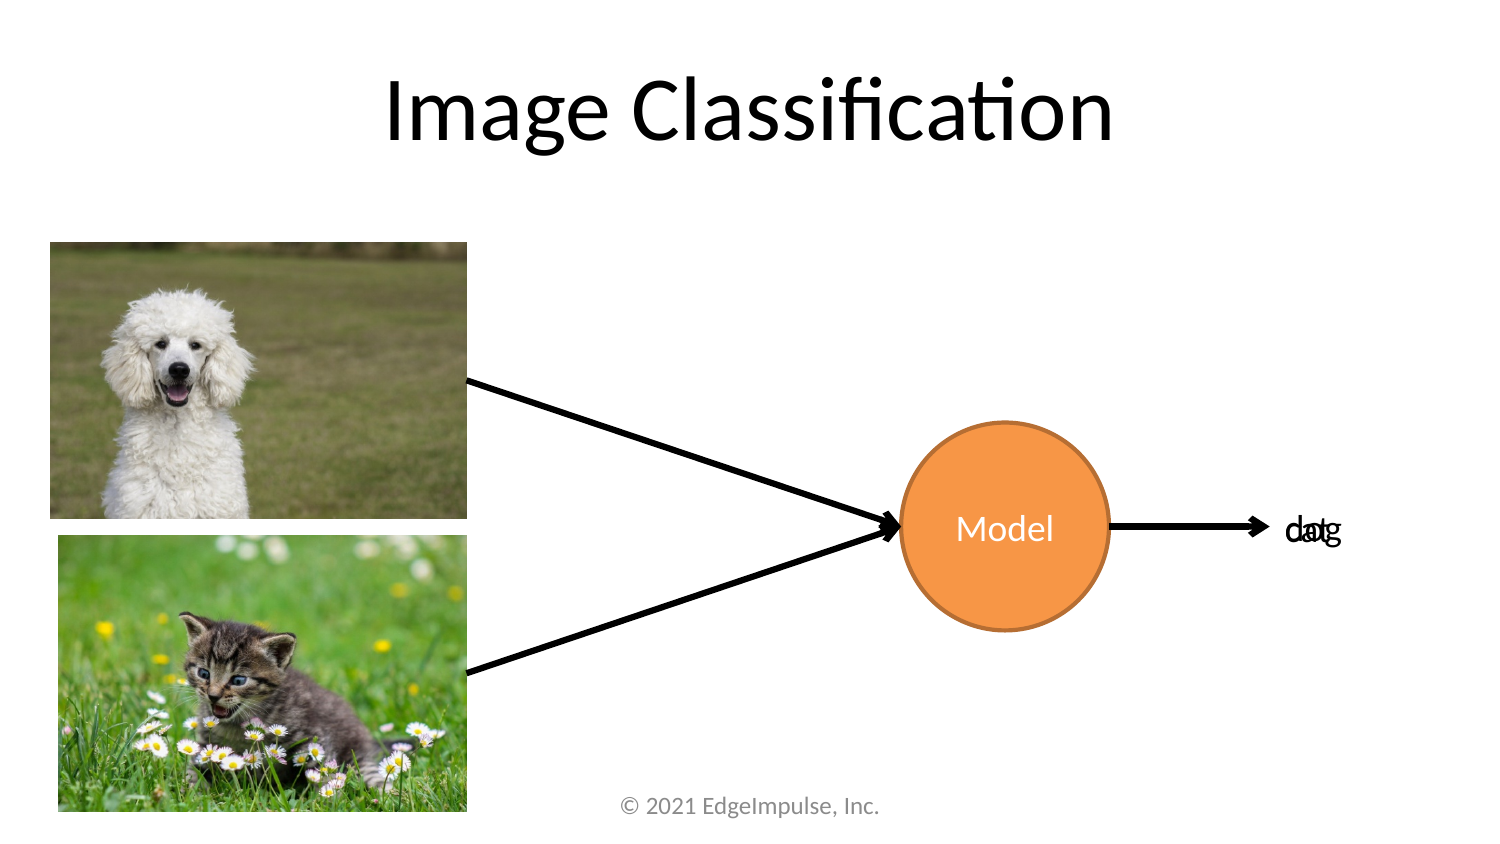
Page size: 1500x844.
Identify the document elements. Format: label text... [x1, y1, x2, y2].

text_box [466, 526, 902, 674]
picture [50, 241, 467, 519]
text_box dog [1270, 496, 1358, 556]
text_box Model [907, 420, 1112, 633]
text_box cat [1270, 497, 1346, 558]
footer © 2021 EdgeImpulse, Inc. [512, 782, 988, 827]
picture [58, 534, 467, 812]
title Image Classification [75, 33, 1425, 175]
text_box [466, 380, 902, 525]
